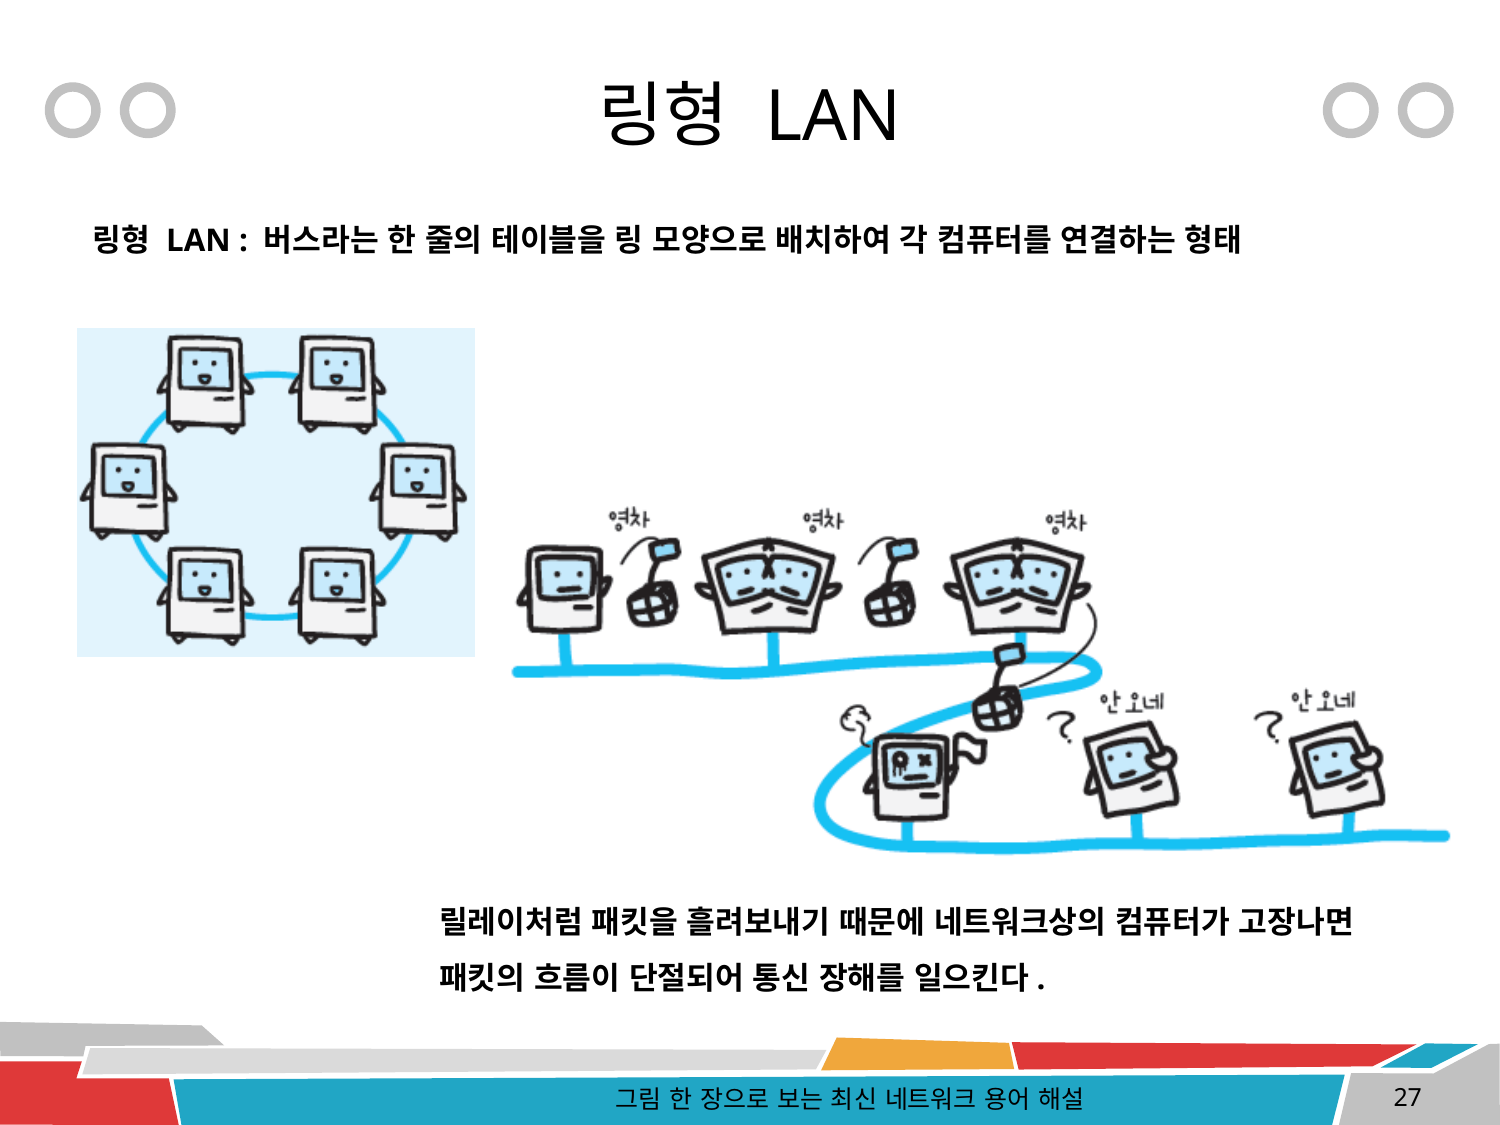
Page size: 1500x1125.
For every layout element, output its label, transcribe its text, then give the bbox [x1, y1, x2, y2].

text_box 링형 LAN : 버스라는 한 줄의 테이블을 링 모양으로 배치하여 각 컴퓨터를 연결하는 형태 [77, 193, 1376, 265]
picture [502, 495, 1457, 862]
footer 그림 한 장으로 보는 최신 네트워크 용어 해설 [438, 1080, 1263, 1118]
picture [77, 328, 475, 658]
text_box 릴레이처럼 패킷을 흘려보내기 때문에 네트워크상의 컴퓨터가 고장나면 패킷의 흐름이 단절되어 통신 장해를 일으킨다. [424, 875, 1474, 1003]
slide_number 27 [1361, 1080, 1437, 1118]
title 링형 LAN [175, 18, 1325, 193]
